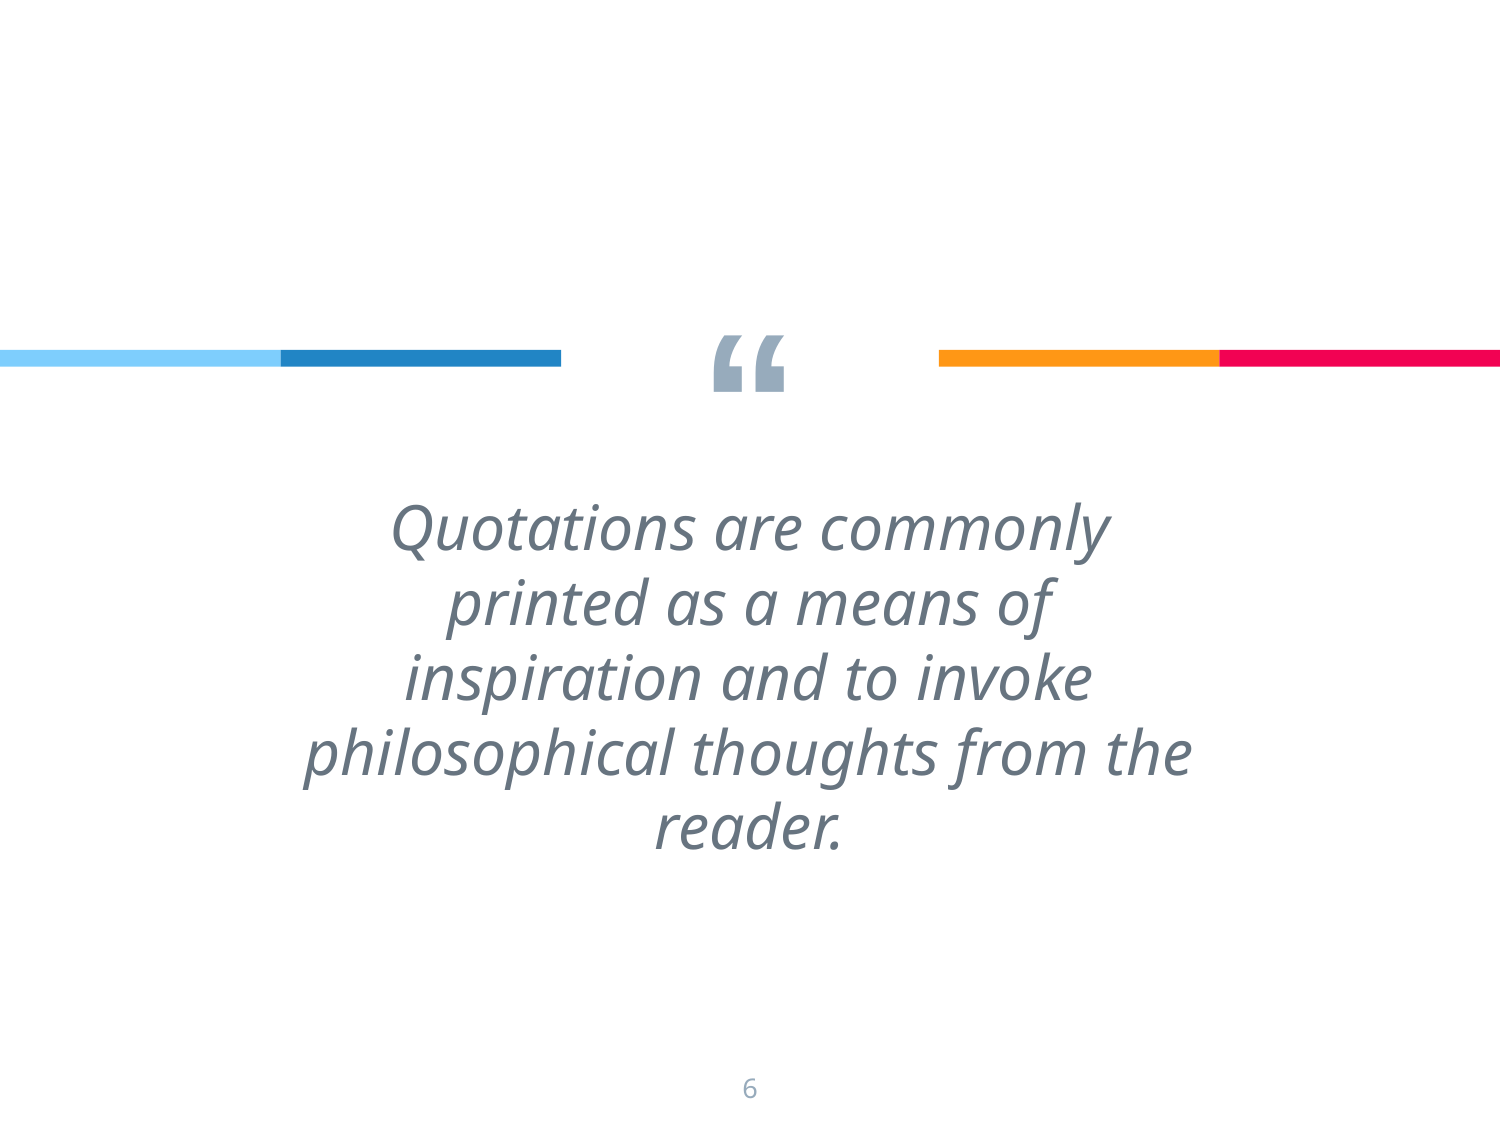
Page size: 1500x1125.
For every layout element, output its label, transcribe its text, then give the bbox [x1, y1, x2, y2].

list Quotations are commonly printed as a means of inspiration and to invoke philosophical thoughts from the reader. [280, 472, 1220, 653]
slide_number 6 [0, 1056, 1500, 1125]
